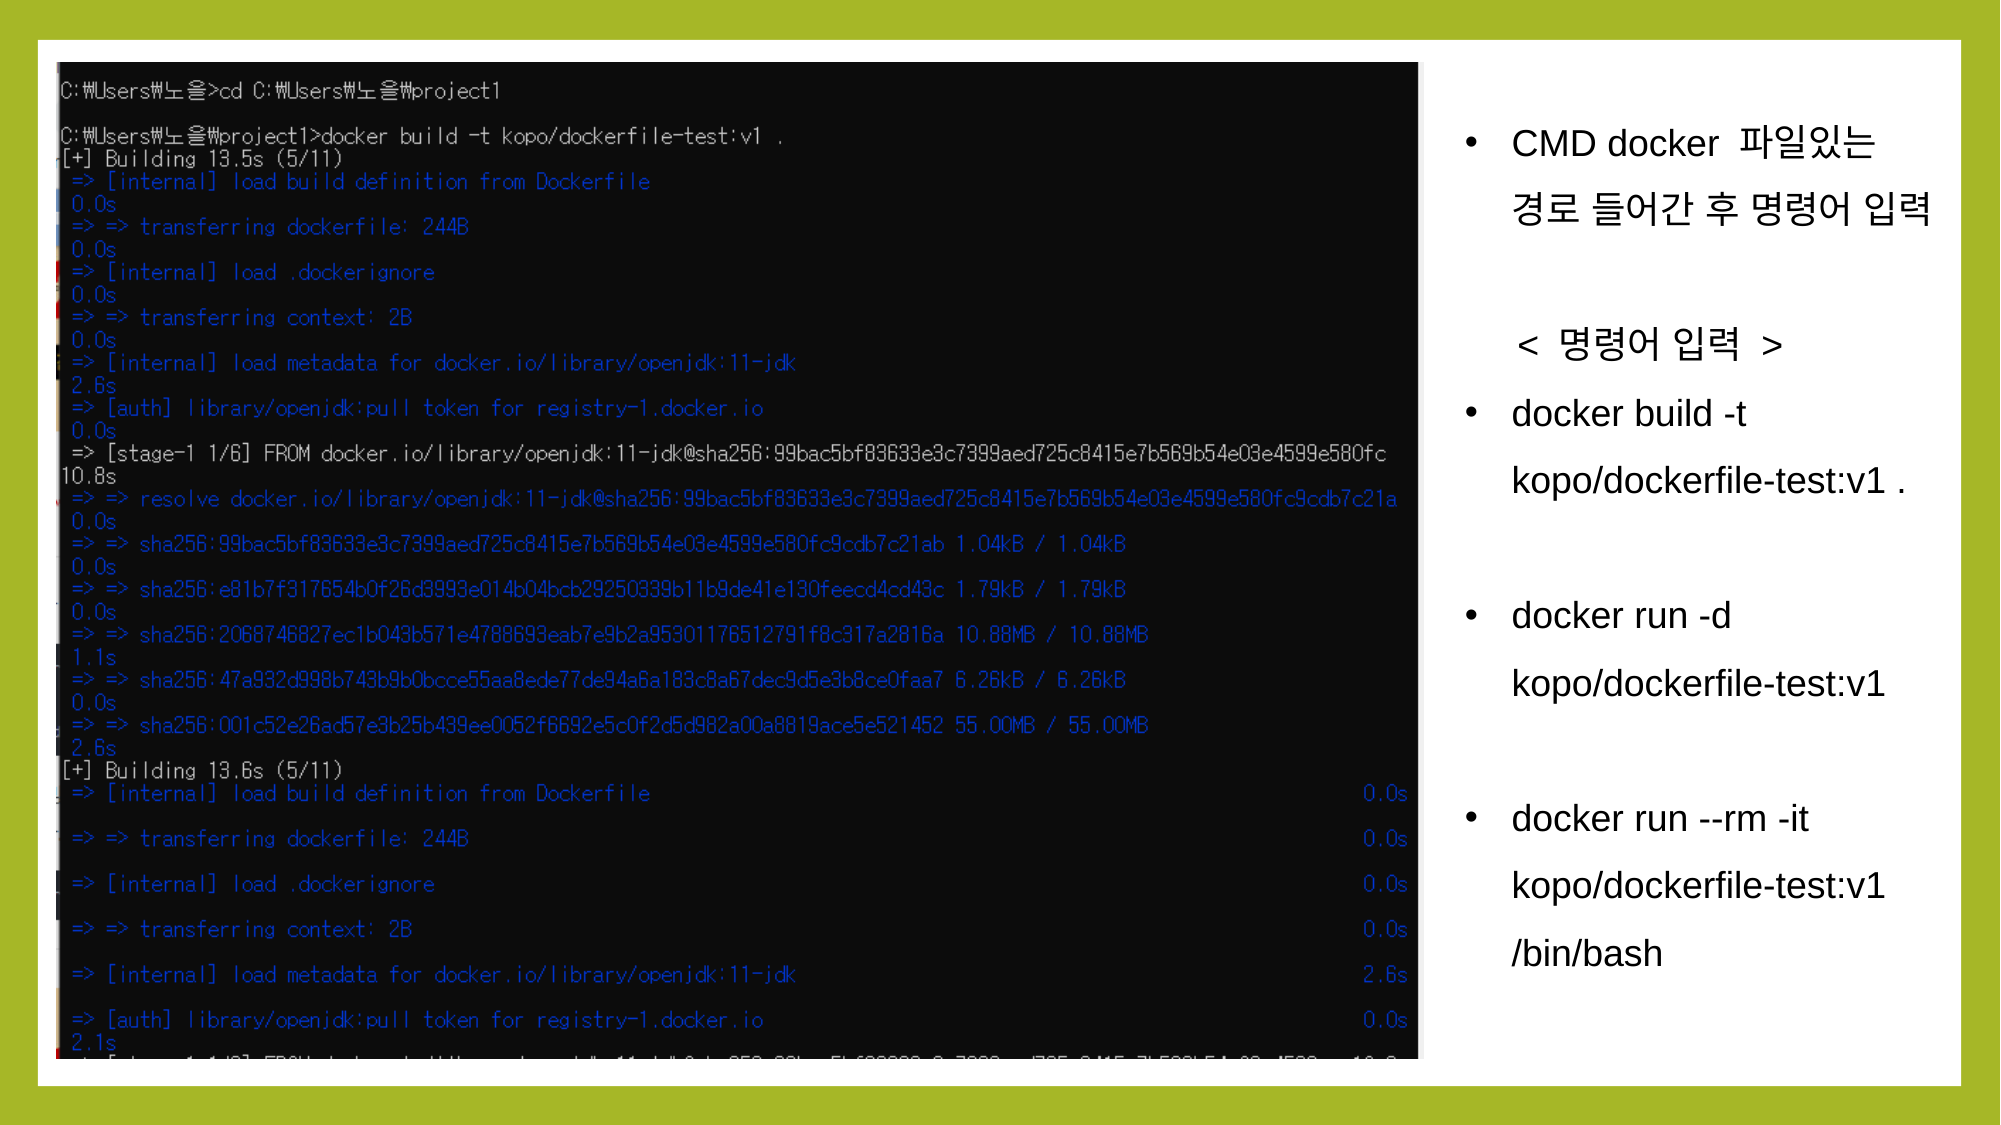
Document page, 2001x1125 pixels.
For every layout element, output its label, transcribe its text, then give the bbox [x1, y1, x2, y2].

text_box CMD docker 파일있는 경로 들어간 후 명령어 입력 < 명령어 입력 > docker build -t kopo/dockerfile-test:v1 . docker run -d kopo/dockerfile-test:v1 docker run --rm -it kopo/dockerfile-test:v1 /bin/bash [1449, 89, 1957, 982]
picture [55, 62, 1424, 1059]
